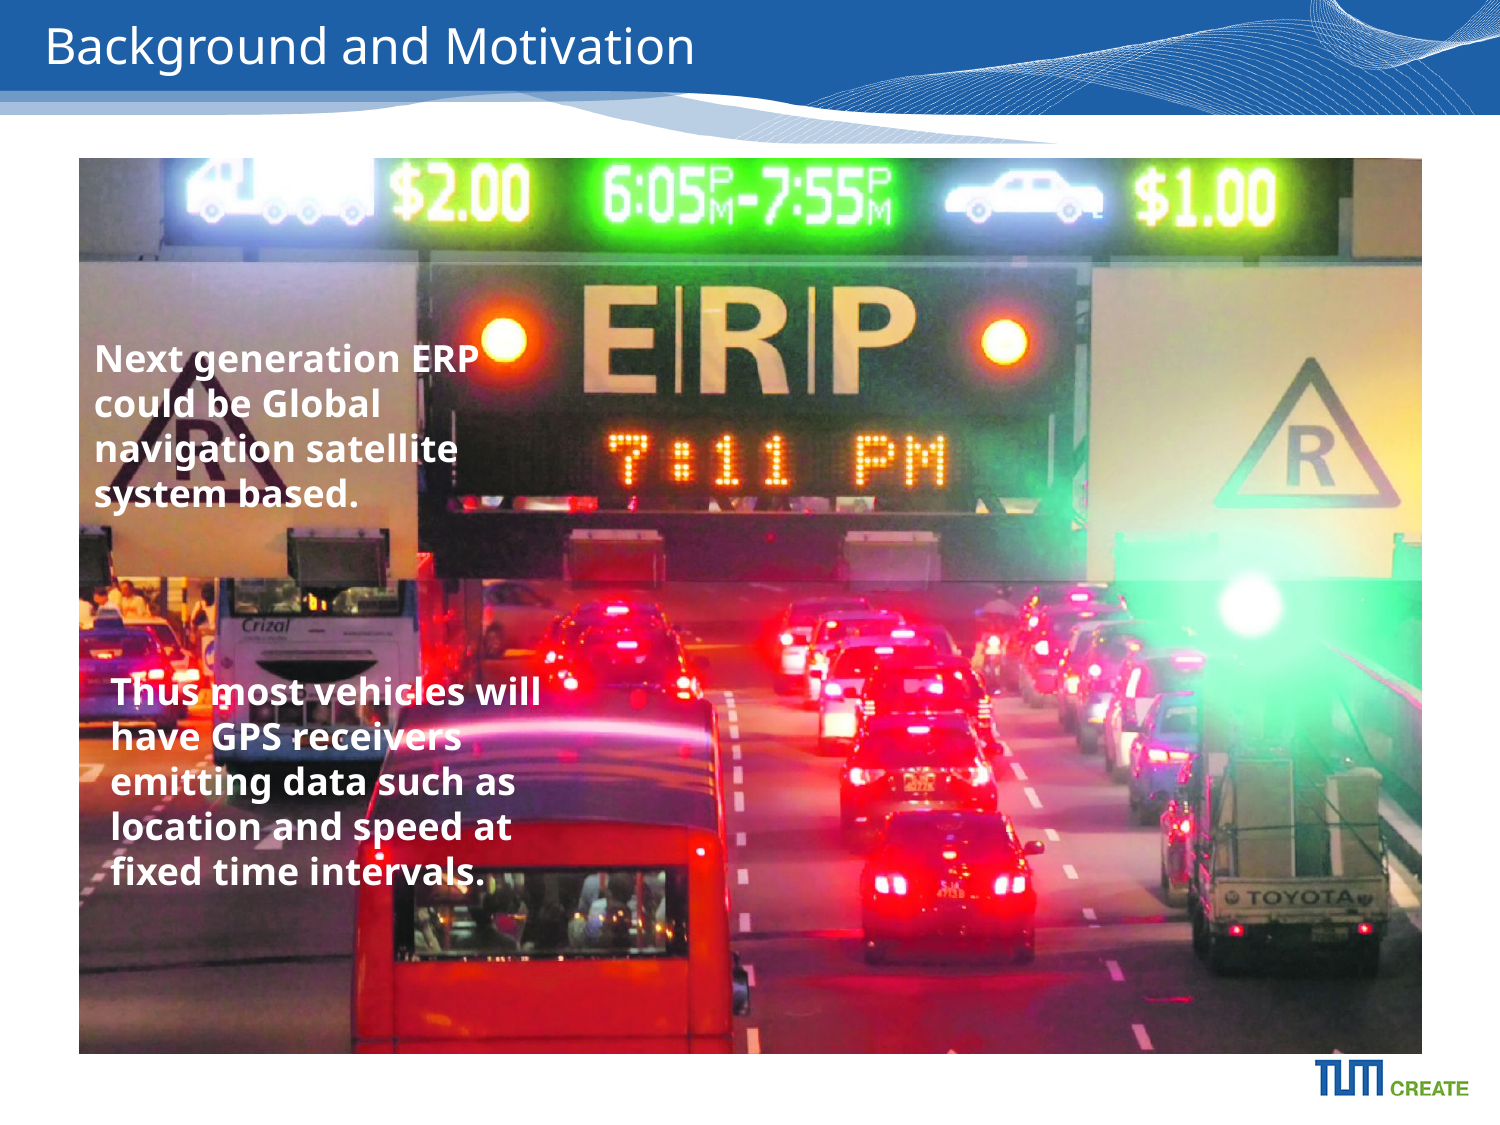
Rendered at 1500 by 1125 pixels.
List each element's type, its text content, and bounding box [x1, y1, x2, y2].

picture [0, 0, 1500, 1125]
title Background and Motivation [29, 7, 1380, 79]
